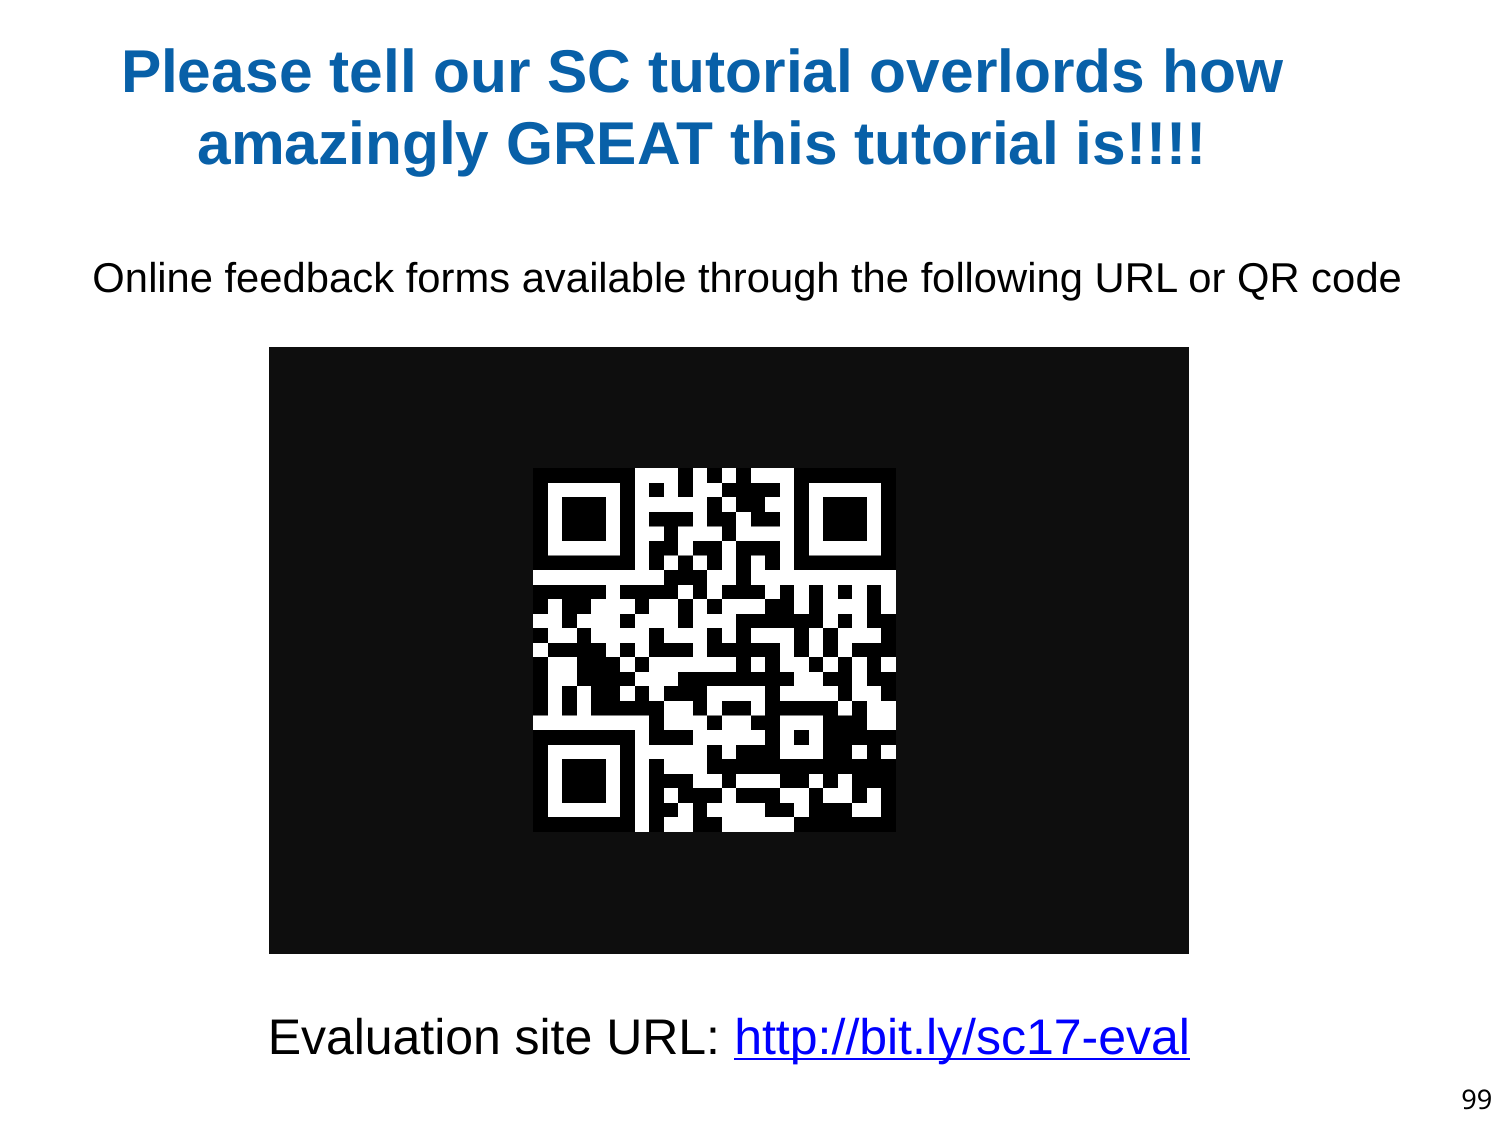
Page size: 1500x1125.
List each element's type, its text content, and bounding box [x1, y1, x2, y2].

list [268, 347, 1190, 954]
title Please tell our SC tutorial overlords how amazingly GREAT this tutorial is!!!! [26, 31, 1380, 178]
slide_number 99 [1374, 1074, 1500, 1125]
text_box Online feedback forms available through the following URL or QR code [27, 243, 1468, 308]
text_box Evaluation site URL: http://bit.ly/sc17-eval [142, 997, 1316, 1073]
